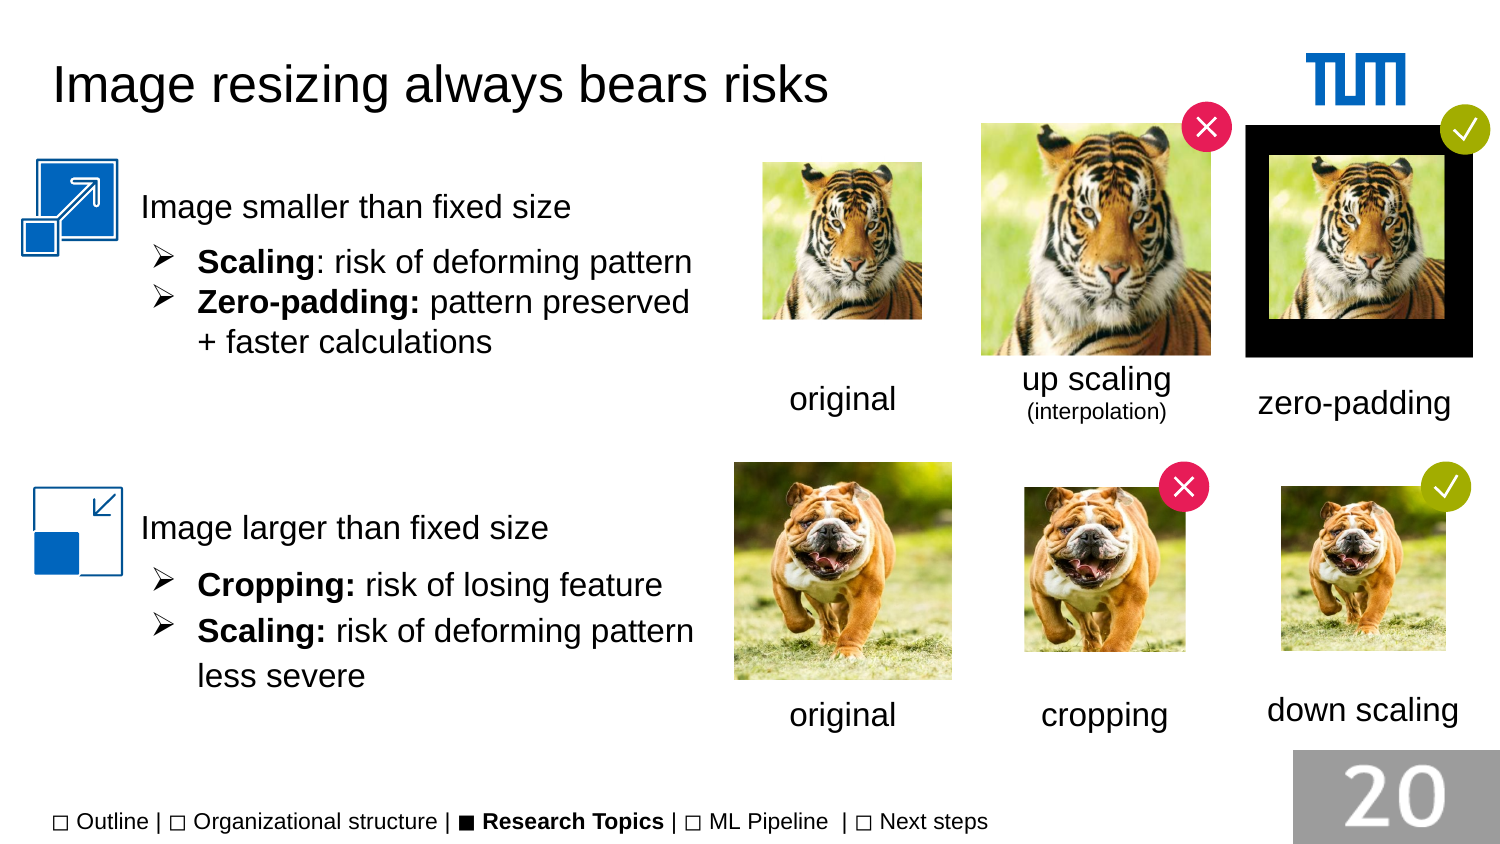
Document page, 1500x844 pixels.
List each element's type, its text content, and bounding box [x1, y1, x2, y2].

text_box original [761, 371, 925, 417]
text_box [1158, 461, 1210, 513]
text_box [6, 143, 134, 272]
text_box original [690, 687, 996, 733]
text_box Image larger than fixed size [138, 491, 616, 548]
title Image resizing always bears risks [51, 46, 1347, 109]
text_box ◻︎ Outline | ◻︎ Organizational structure | ◼︎ Research Topics | ◻︎ ML Pipeline | ◻︎ Next steps [51, 796, 1288, 844]
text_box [22, 476, 134, 588]
text_box Image smaller than fixed size [139, 176, 614, 231]
text_box down scaling [1254, 688, 1472, 729]
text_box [977, 101, 1233, 428]
picture [758, 156, 928, 325]
picture [1293, 750, 1500, 844]
text_box Cropping: risk of losing feature Scaling: risk of deforming pattern less severe [107, 548, 725, 704]
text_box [1236, 104, 1491, 415]
text_box Scaling: risk of deforming pattern Zero-padding: pattern preserved + faster calculations [107, 231, 723, 370]
text_box cropping [996, 687, 1214, 733]
picture [1281, 486, 1446, 651]
picture [1023, 487, 1186, 652]
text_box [1420, 461, 1472, 513]
picture [734, 462, 952, 681]
